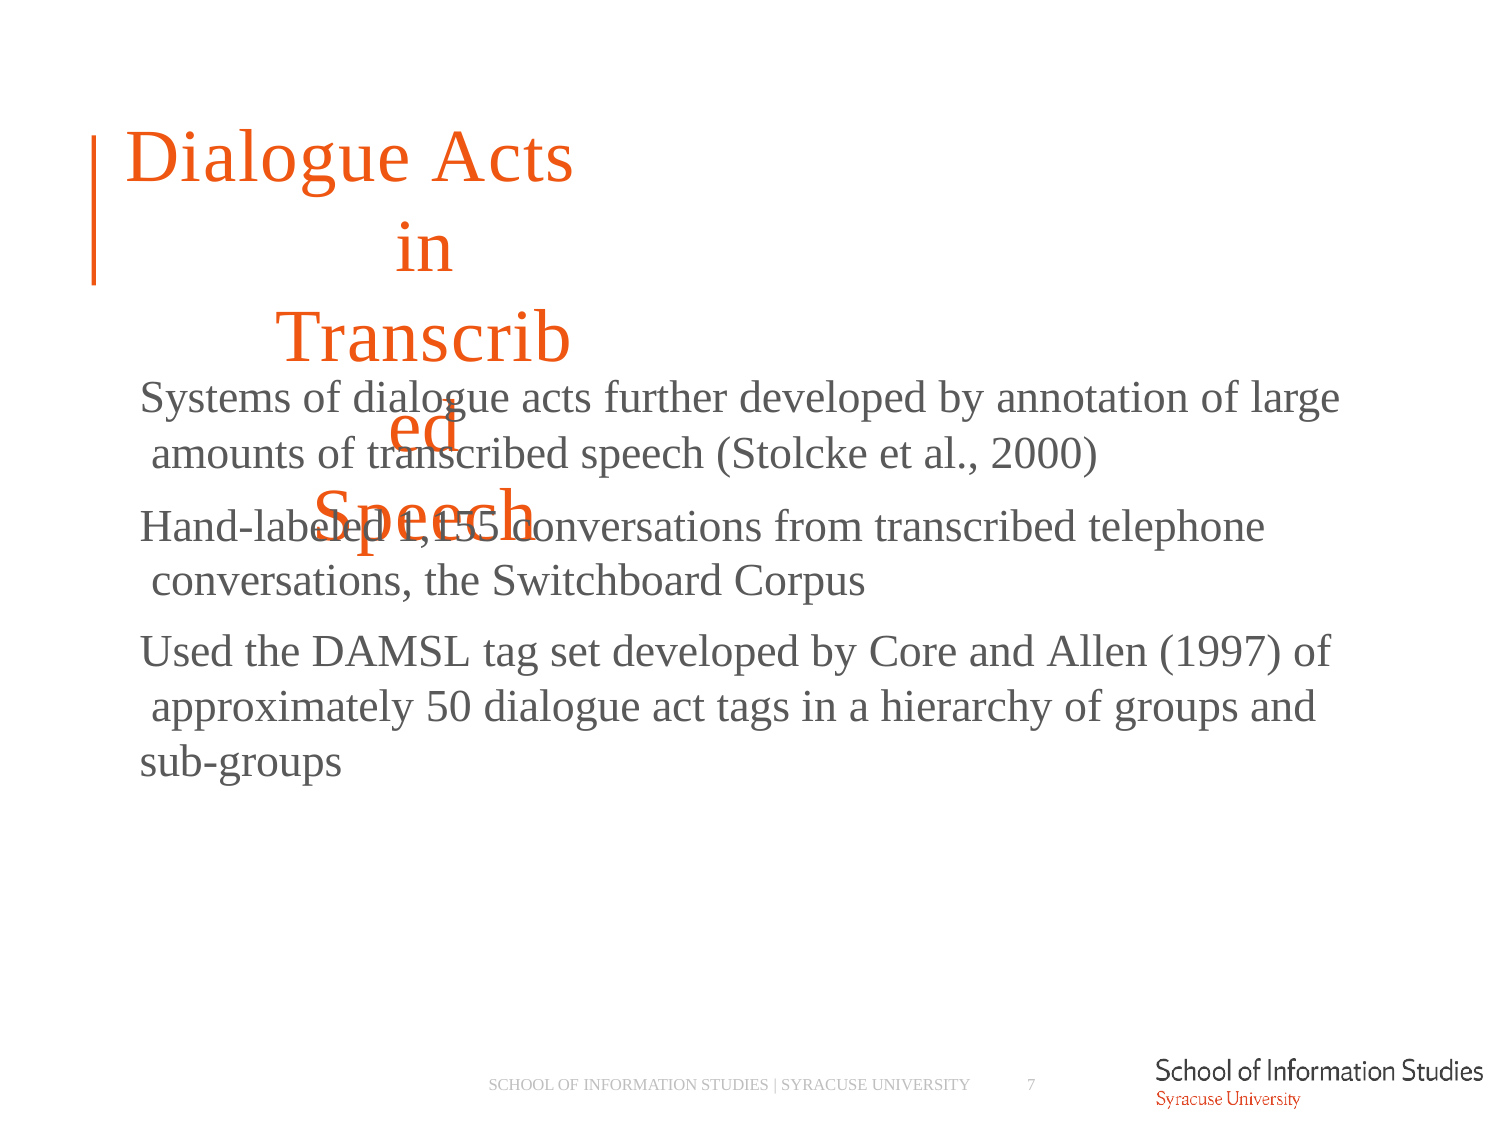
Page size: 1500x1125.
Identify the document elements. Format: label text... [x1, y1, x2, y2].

picture [1156, 1058, 1483, 1109]
text_box Systems of dialogue acts further developed by annotation of large amounts of transcribed speech (Stolcke et al., 2000) Hand-labeled 1,155 conversations from transcribed telephone conversations, the Switchboard Corpus Used the DAMSL tag set developed by Core and Allen (1997) of approximately 50 dialogue act tags in a hierarchy of groups and sub-groups [137, 364, 1347, 786]
footer SCHOOL OF INFORMATION STUDIES | SYRACUSE UNIVERSITY [486, 1073, 979, 1125]
title Dialogue Acts in Transcribed Speech [120, 104, 983, 556]
slide_number 7 [1020, 1073, 1050, 1125]
